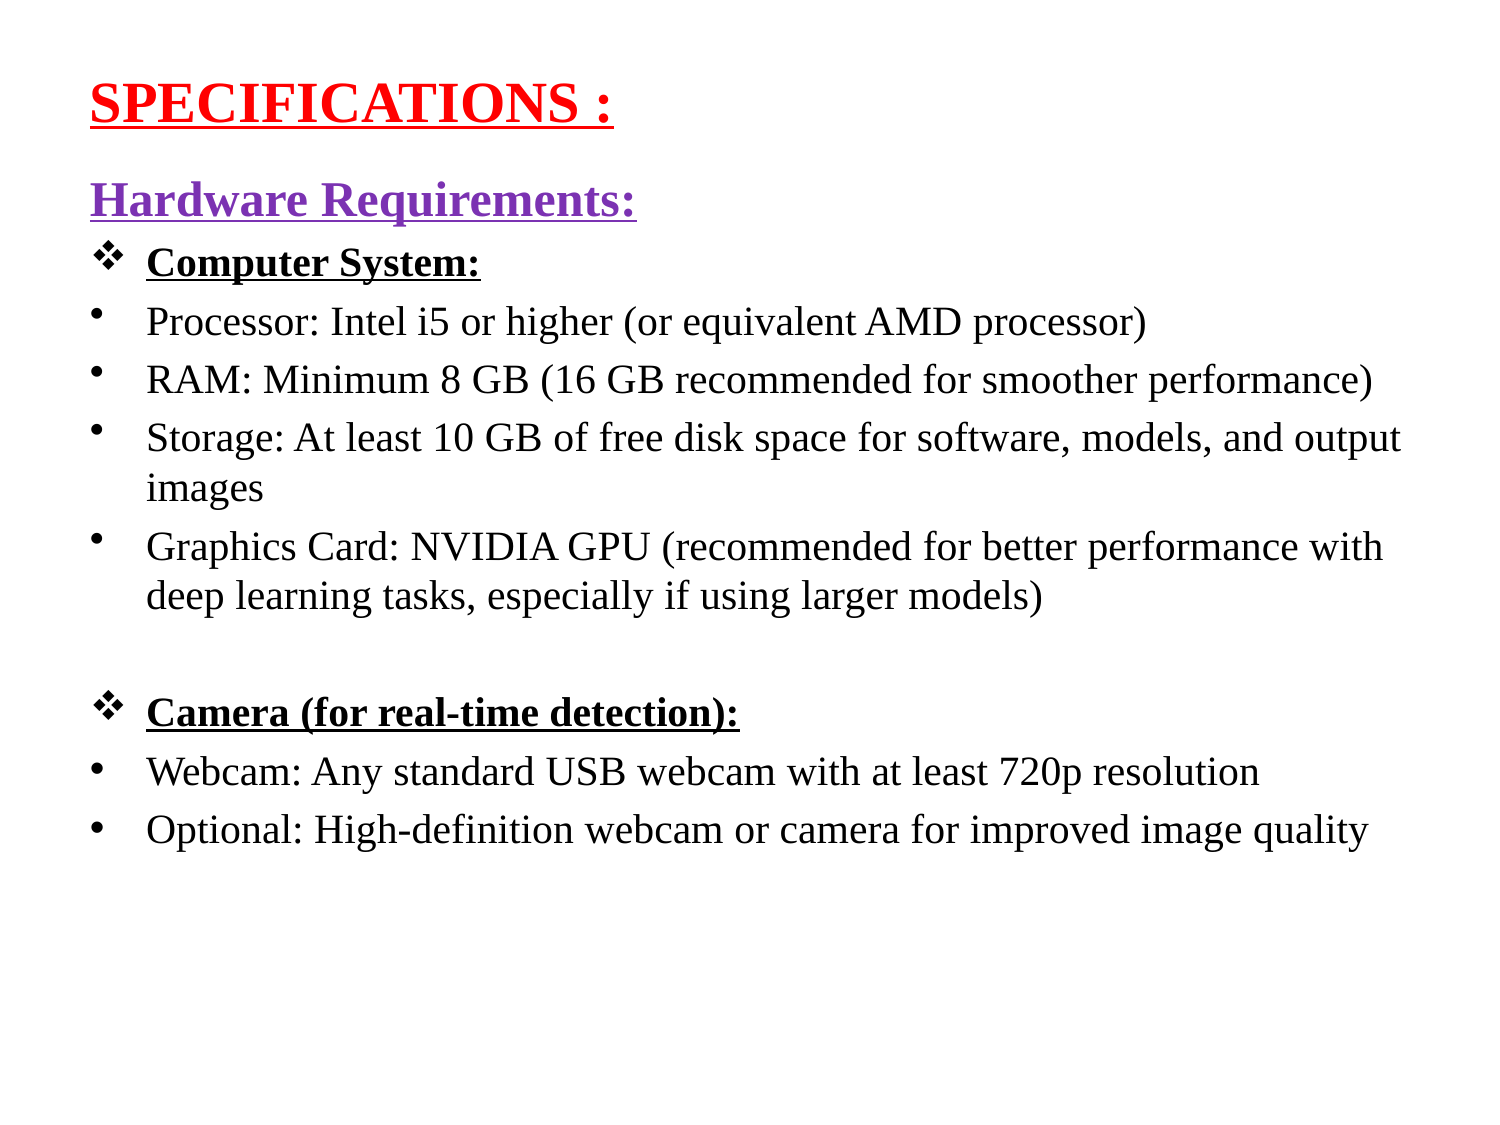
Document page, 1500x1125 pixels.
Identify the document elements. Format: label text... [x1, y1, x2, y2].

list Hardware Requirements: Computer System: Processor: Intel i5 or higher (or equivalent AMD processor) RAM: Minimum 8 GB (16 GB recommended for smoother performance) Storage: At least 10 GB of free disk space for software, models, and output images Graphics Card: NVIDIA GPU (recommended for better performance with deep learning tasks, especially if using larger models) Camera (for real-time detection): Webcam: Any standard USB webcam with at least 720p resolution Optional: High-definition webcam or camera for improved image quality [74, 159, 1426, 1006]
title SPECIFICATIONS : [74, 44, 1426, 154]
